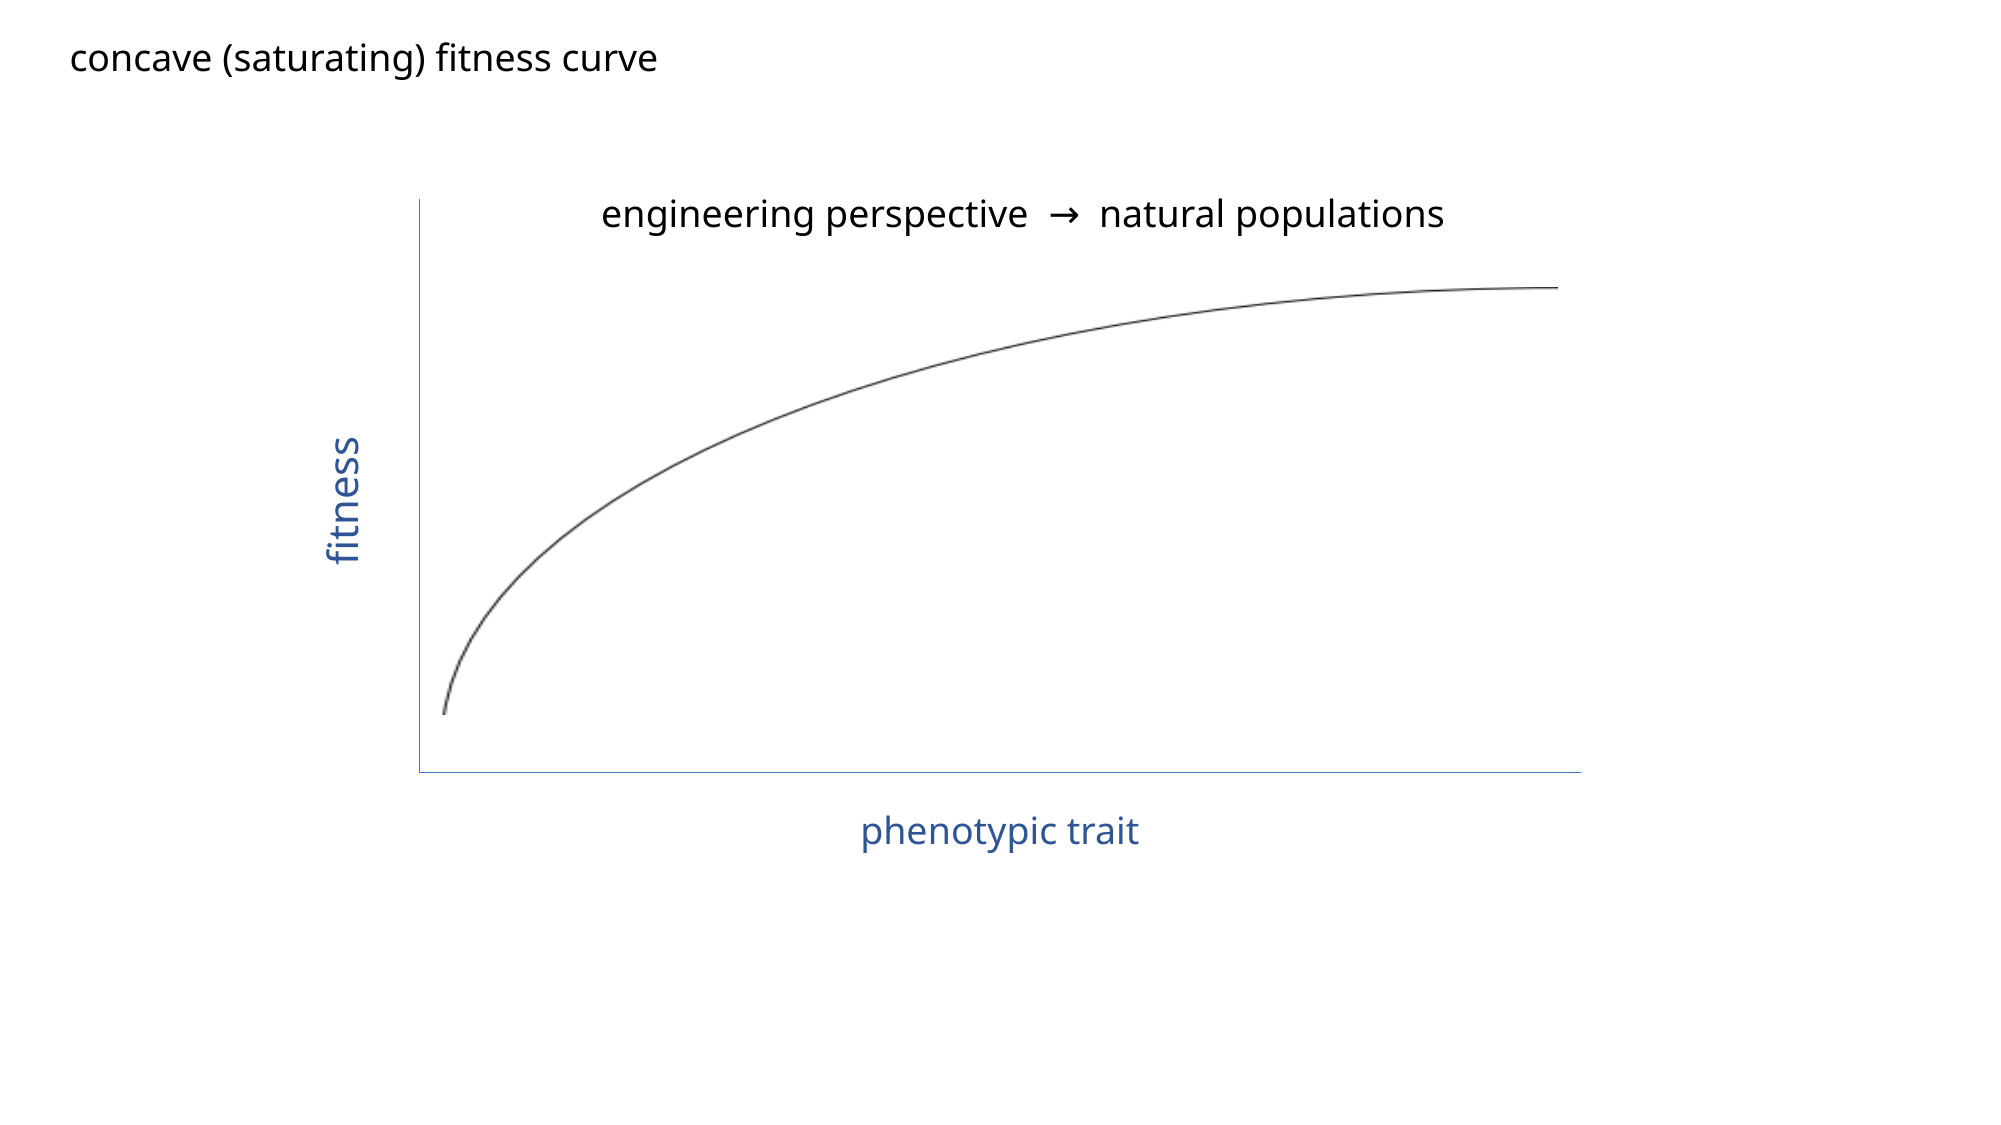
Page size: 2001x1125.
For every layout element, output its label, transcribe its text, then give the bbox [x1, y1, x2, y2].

picture [441, 287, 1559, 715]
text_box fitness [309, 421, 375, 581]
text_box concave (saturating) fitness curve [54, 26, 674, 86]
text_box engineering perspective → natural populations [586, 182, 1461, 243]
text_box phenotypic trait [845, 799, 1155, 860]
